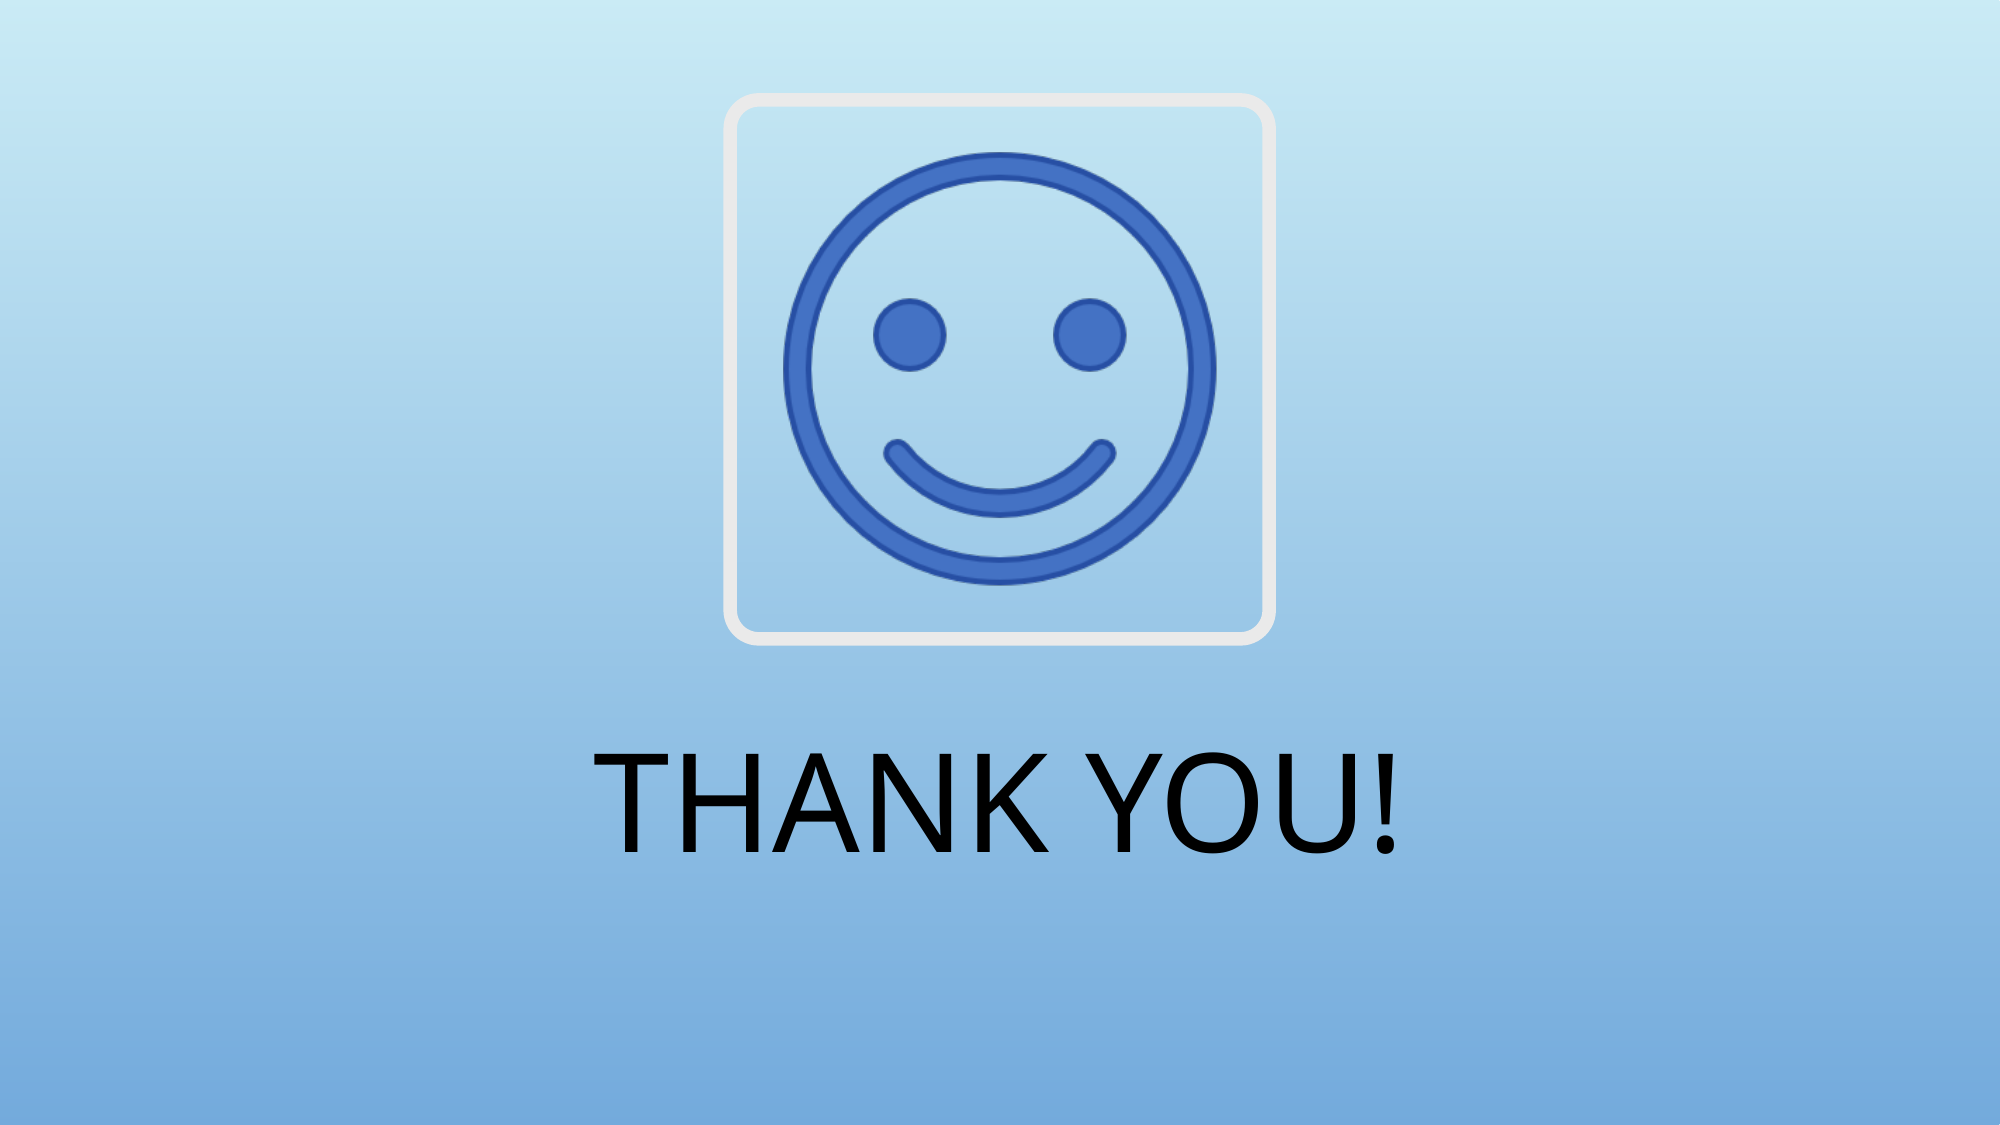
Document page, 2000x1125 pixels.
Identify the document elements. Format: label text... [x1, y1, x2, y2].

title Thank You! [249, 575, 1750, 889]
picture [729, 99, 1270, 640]
